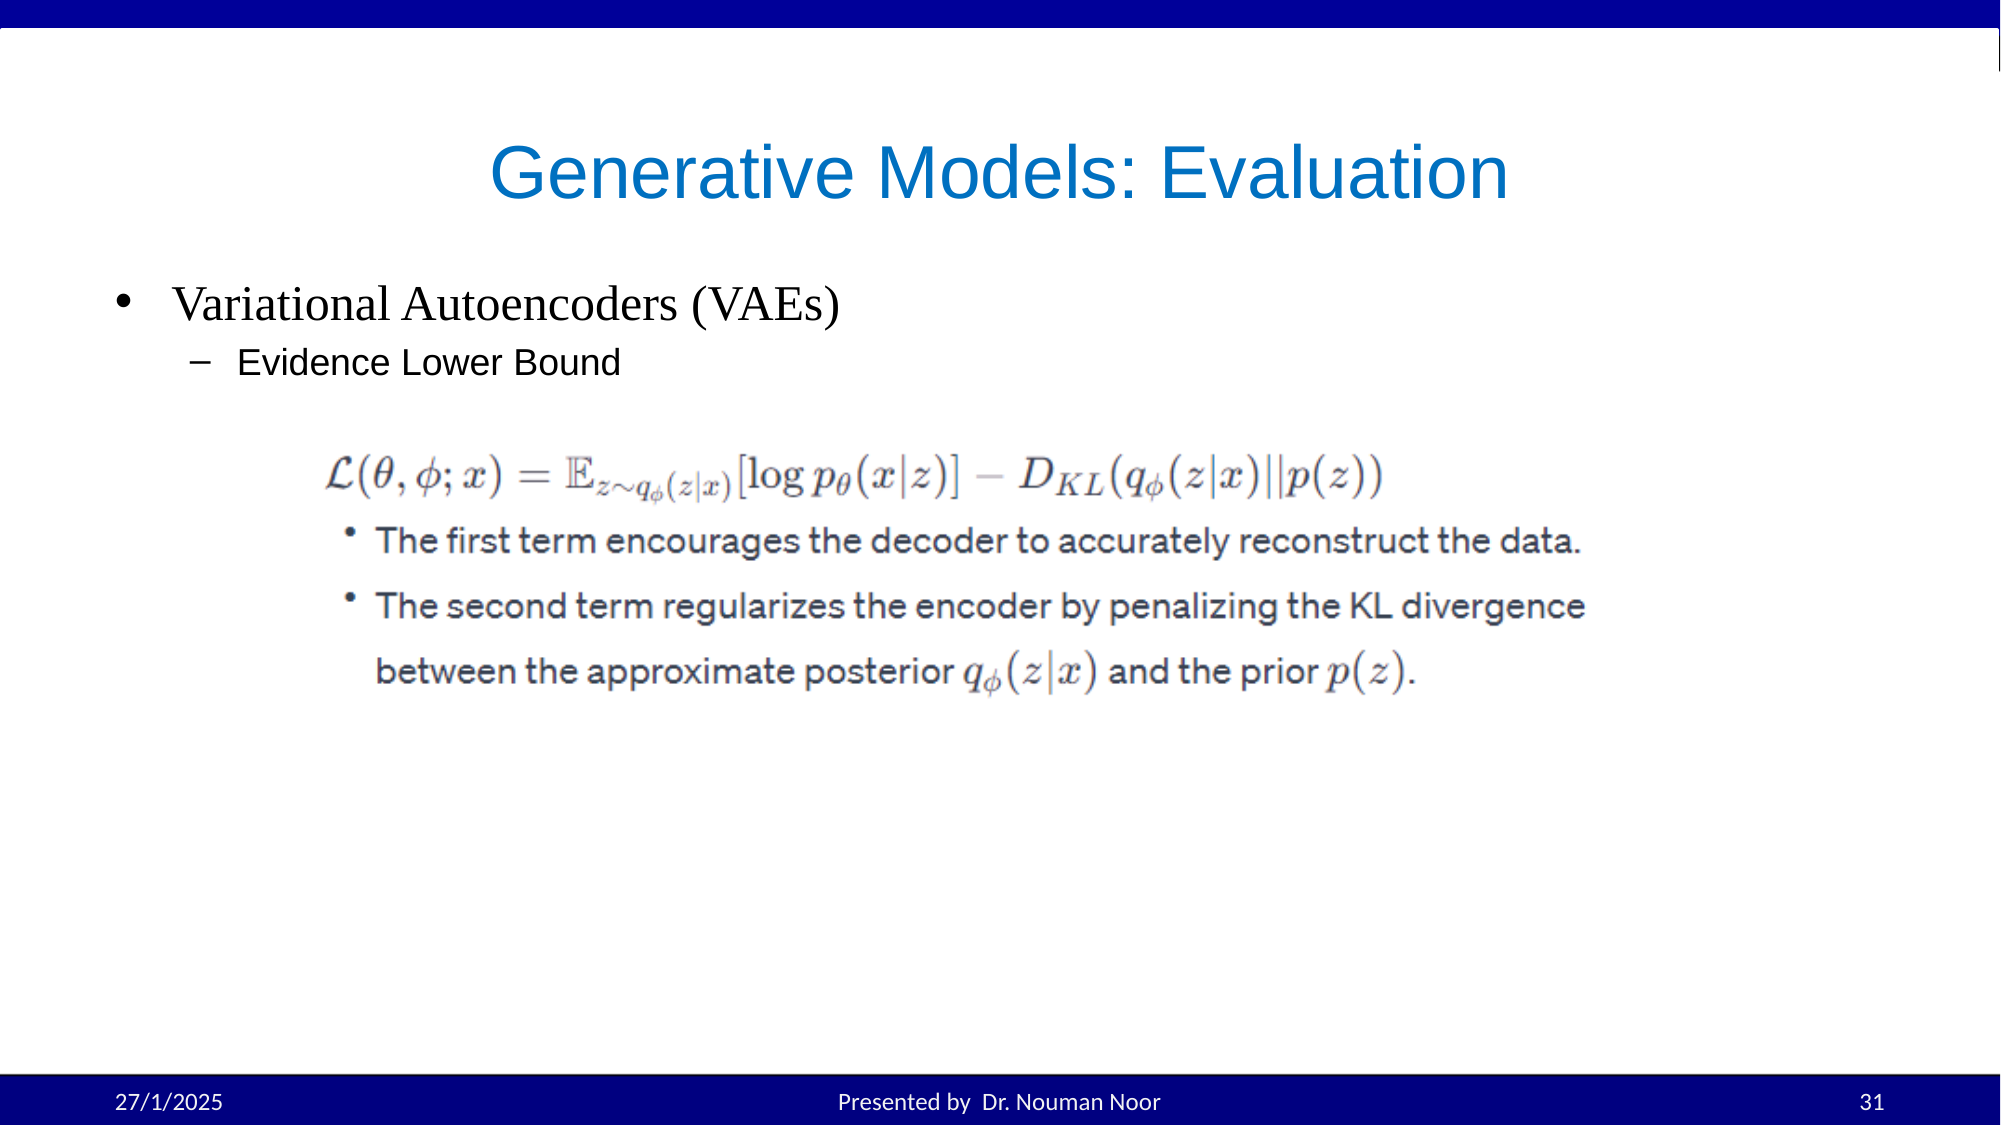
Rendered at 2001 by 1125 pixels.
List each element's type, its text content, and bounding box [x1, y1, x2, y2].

list Variational Autoencoders (VAEs) Evidence Lower Bound [99, 262, 1900, 1005]
slide_number 31 [1433, 1062, 1900, 1125]
picture [0, 0, 2001, 1125]
title Generative Models: Evaluation [99, 99, 1900, 238]
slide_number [99, 1062, 567, 1125]
footer Presented by Dr. Nouman Noor [683, 1062, 1317, 1125]
